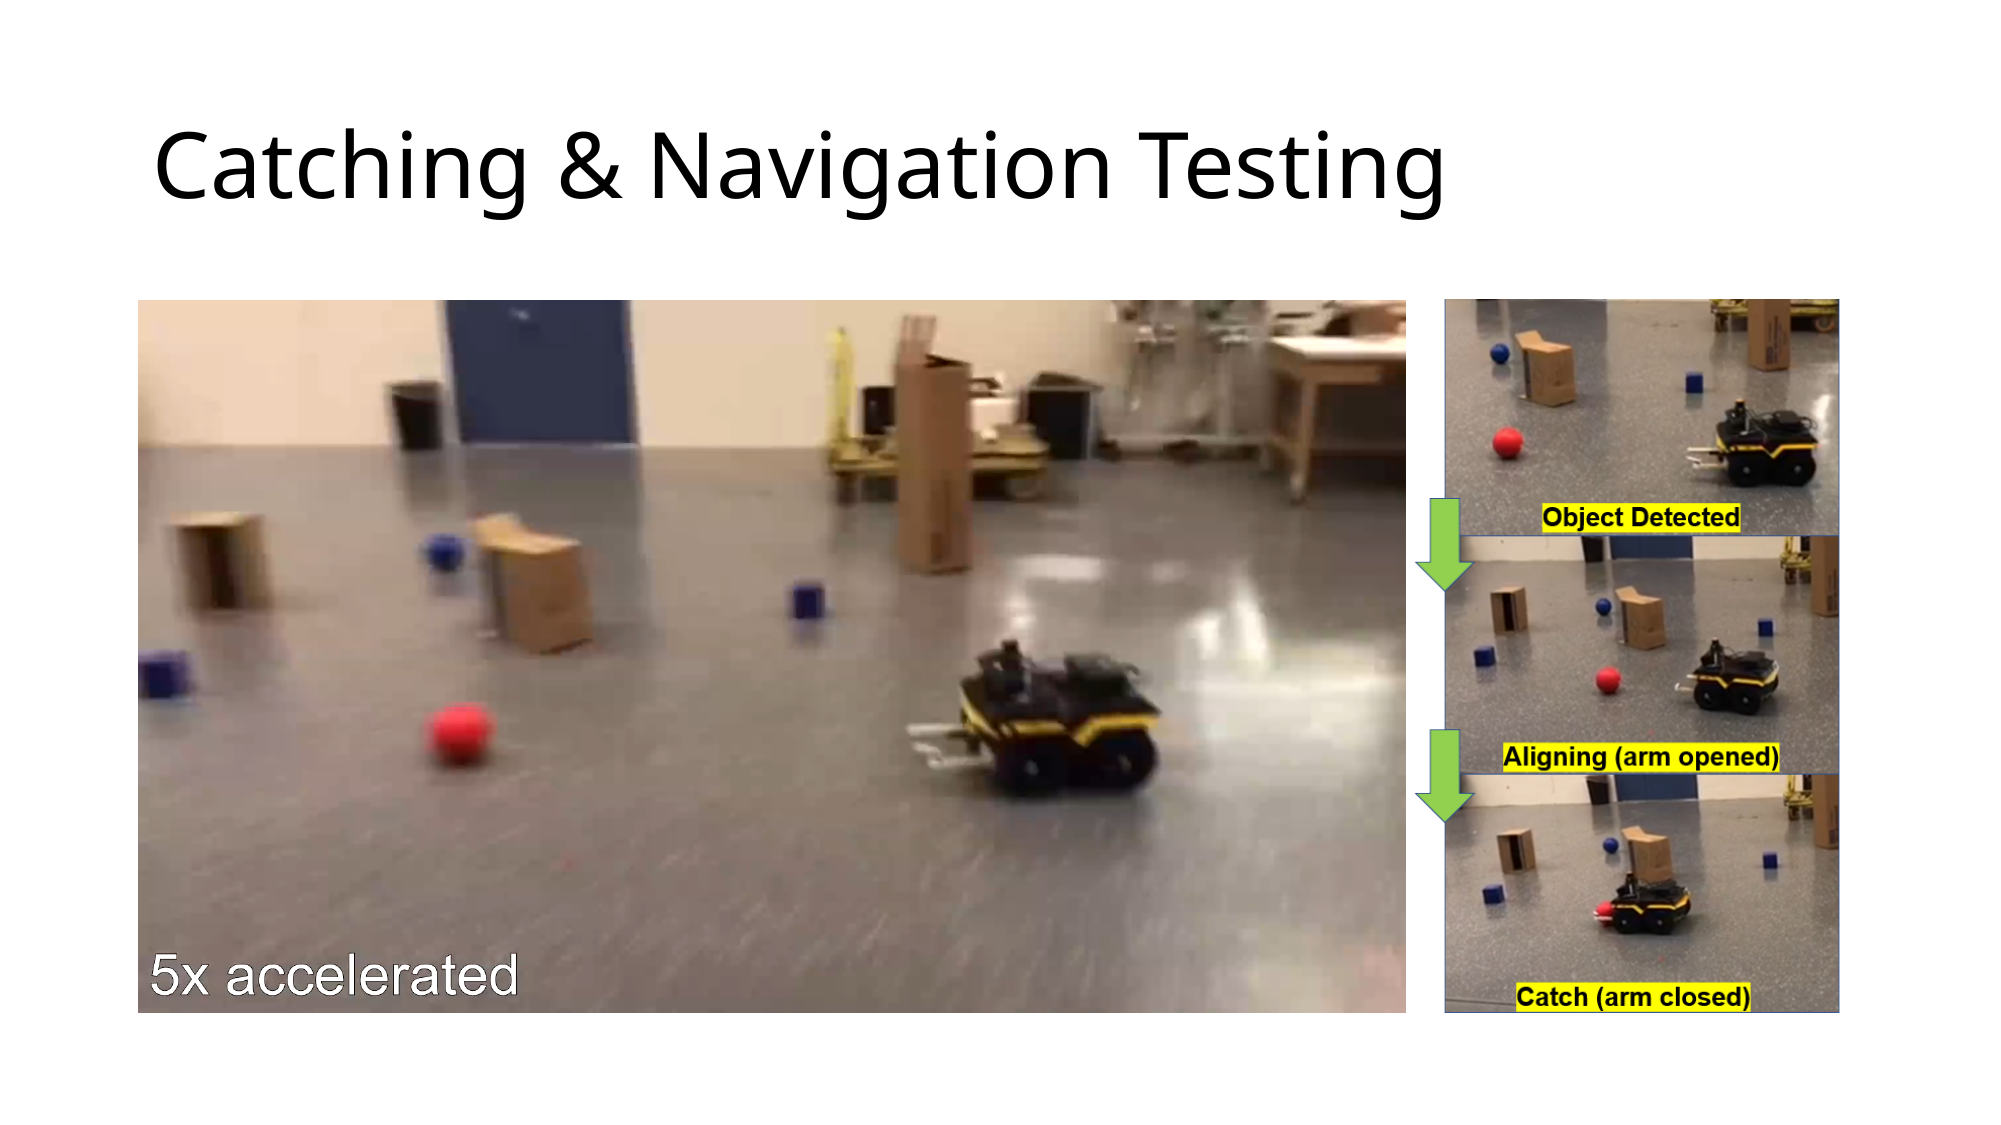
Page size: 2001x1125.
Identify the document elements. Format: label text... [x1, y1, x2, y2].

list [1407, 299, 1873, 1014]
title Catching & Navigation Testing [137, 59, 1863, 278]
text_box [137, 299, 1407, 1014]
